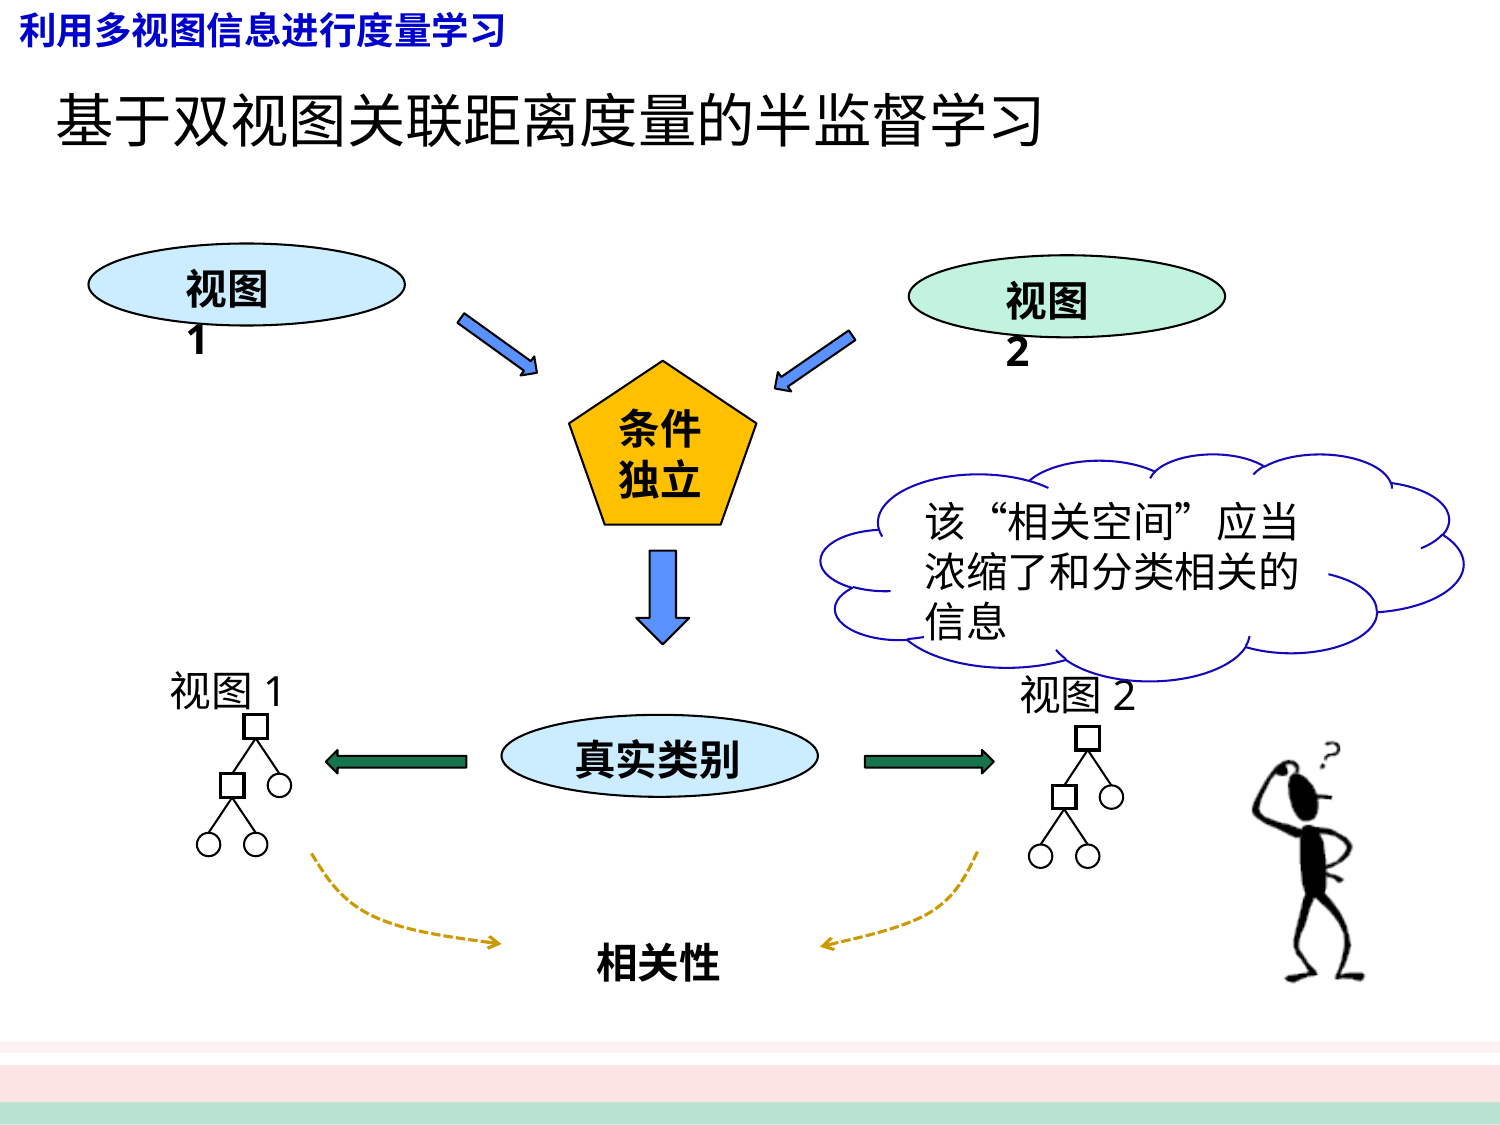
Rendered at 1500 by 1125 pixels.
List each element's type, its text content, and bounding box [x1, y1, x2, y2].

text_box 视图2 [1004, 661, 1152, 727]
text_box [568, 360, 757, 525]
text_box 利用多视图信息进行度量学习 [4, 0, 522, 60]
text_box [88, 243, 405, 326]
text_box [1028, 726, 1124, 868]
text_box 相关性 [581, 929, 746, 995]
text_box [501, 714, 818, 797]
text_box [325, 750, 467, 774]
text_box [908, 255, 1226, 338]
picture [0, 0, 1500, 1125]
text_box [774, 330, 856, 392]
text_box [457, 313, 537, 376]
text_box 视图1 [154, 656, 302, 722]
text_box [819, 851, 978, 951]
text_box [864, 750, 994, 774]
text_box [636, 550, 690, 645]
text_box 该“相关空间”应当浓缩了和分类相关的信息 [820, 454, 1464, 682]
text_box [311, 853, 502, 950]
text_box 基于双视图关联距离度量的半监督学习 [41, 76, 1117, 197]
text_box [196, 714, 292, 857]
